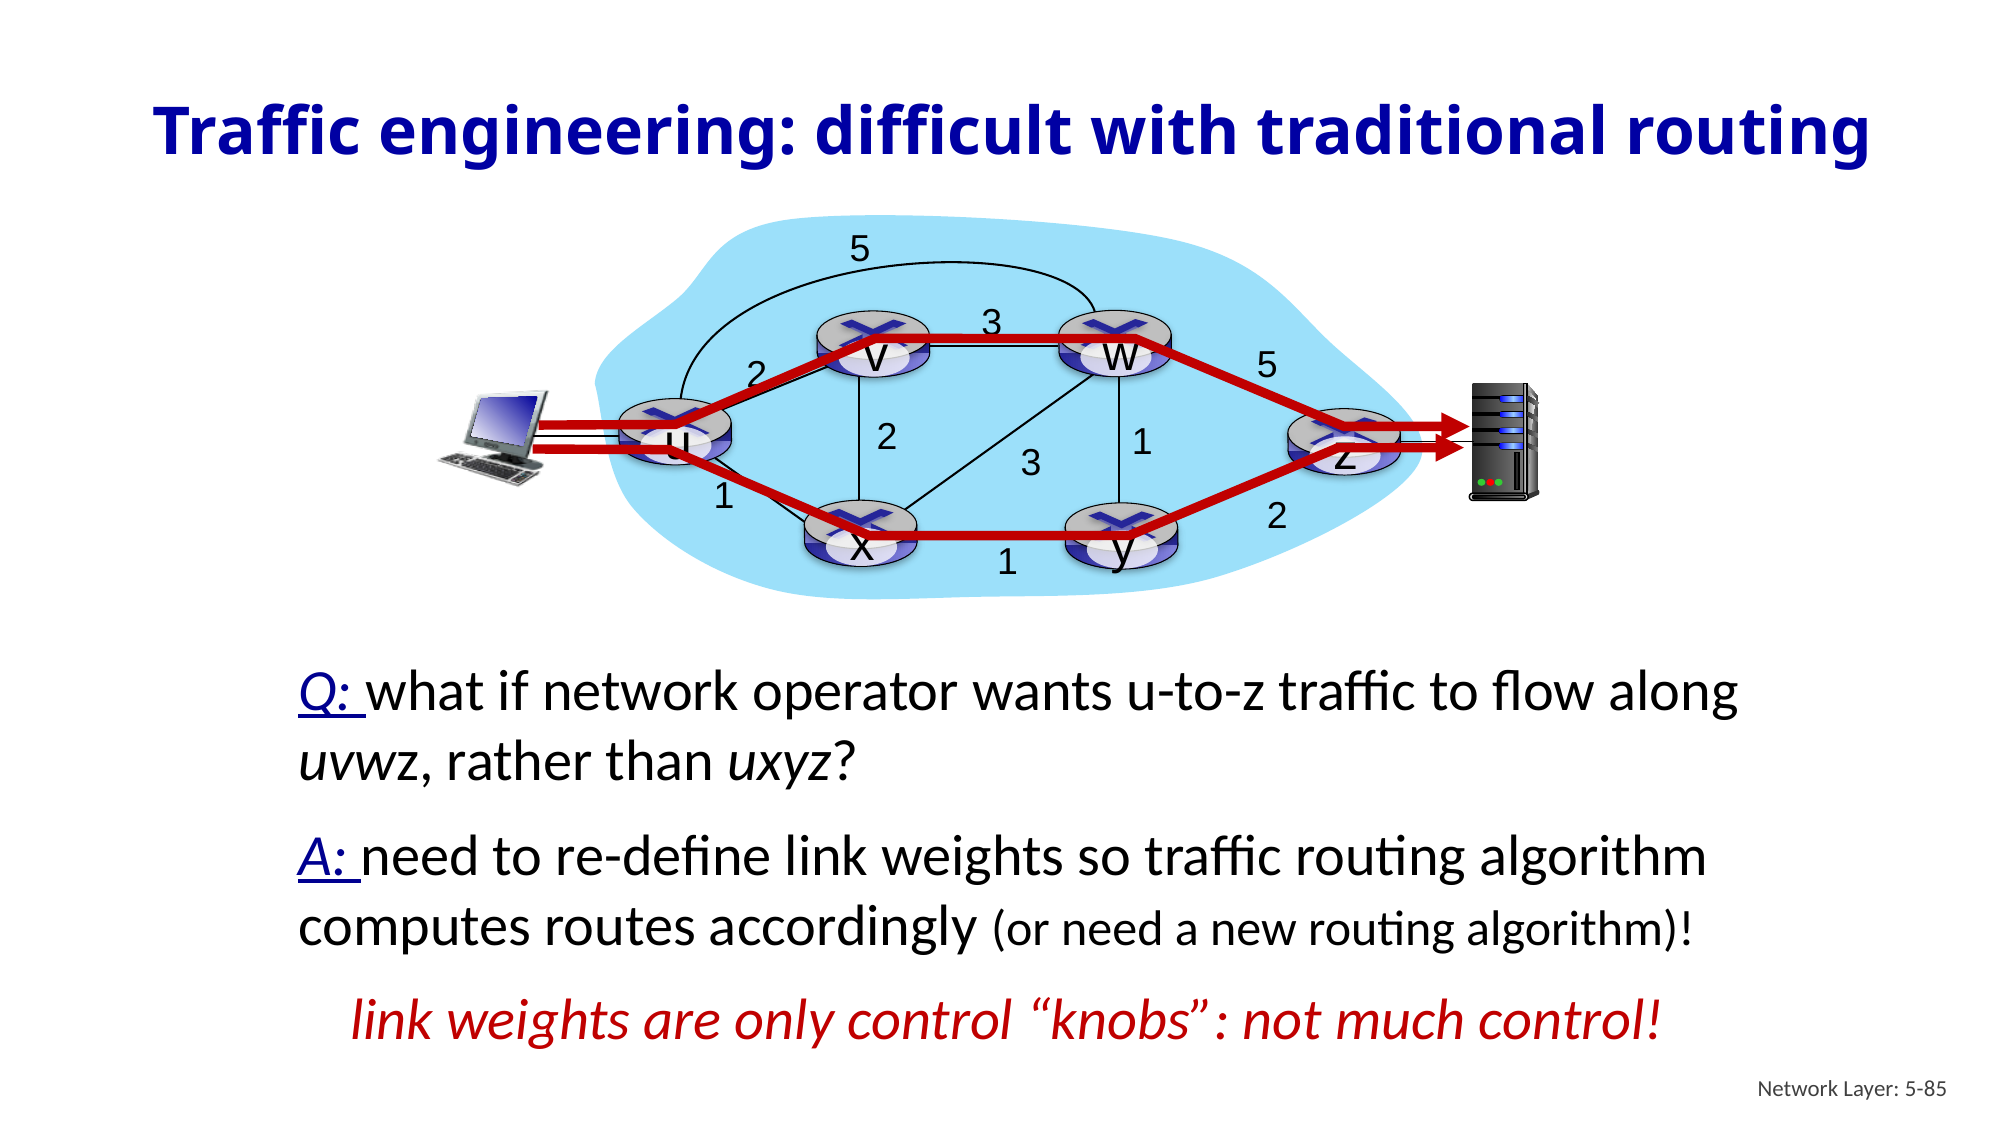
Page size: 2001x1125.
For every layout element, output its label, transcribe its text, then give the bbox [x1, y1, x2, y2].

title Traffic engineering: difficult with traditional routing [137, 59, 1895, 207]
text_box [411, 209, 1540, 604]
text_box Q: what if network operator wants u-to-z traffic to flow along uvwz, rather than uxyz? A: need to re-define link weights so traffic routing algorithm computes routes accordingly (or need a new routing algorithm)! [283, 644, 1880, 964]
slide_number Network Layer: 5- [1512, 1056, 1963, 1117]
text_box link weights are only control “knobs”: not much control! [335, 974, 1680, 1059]
